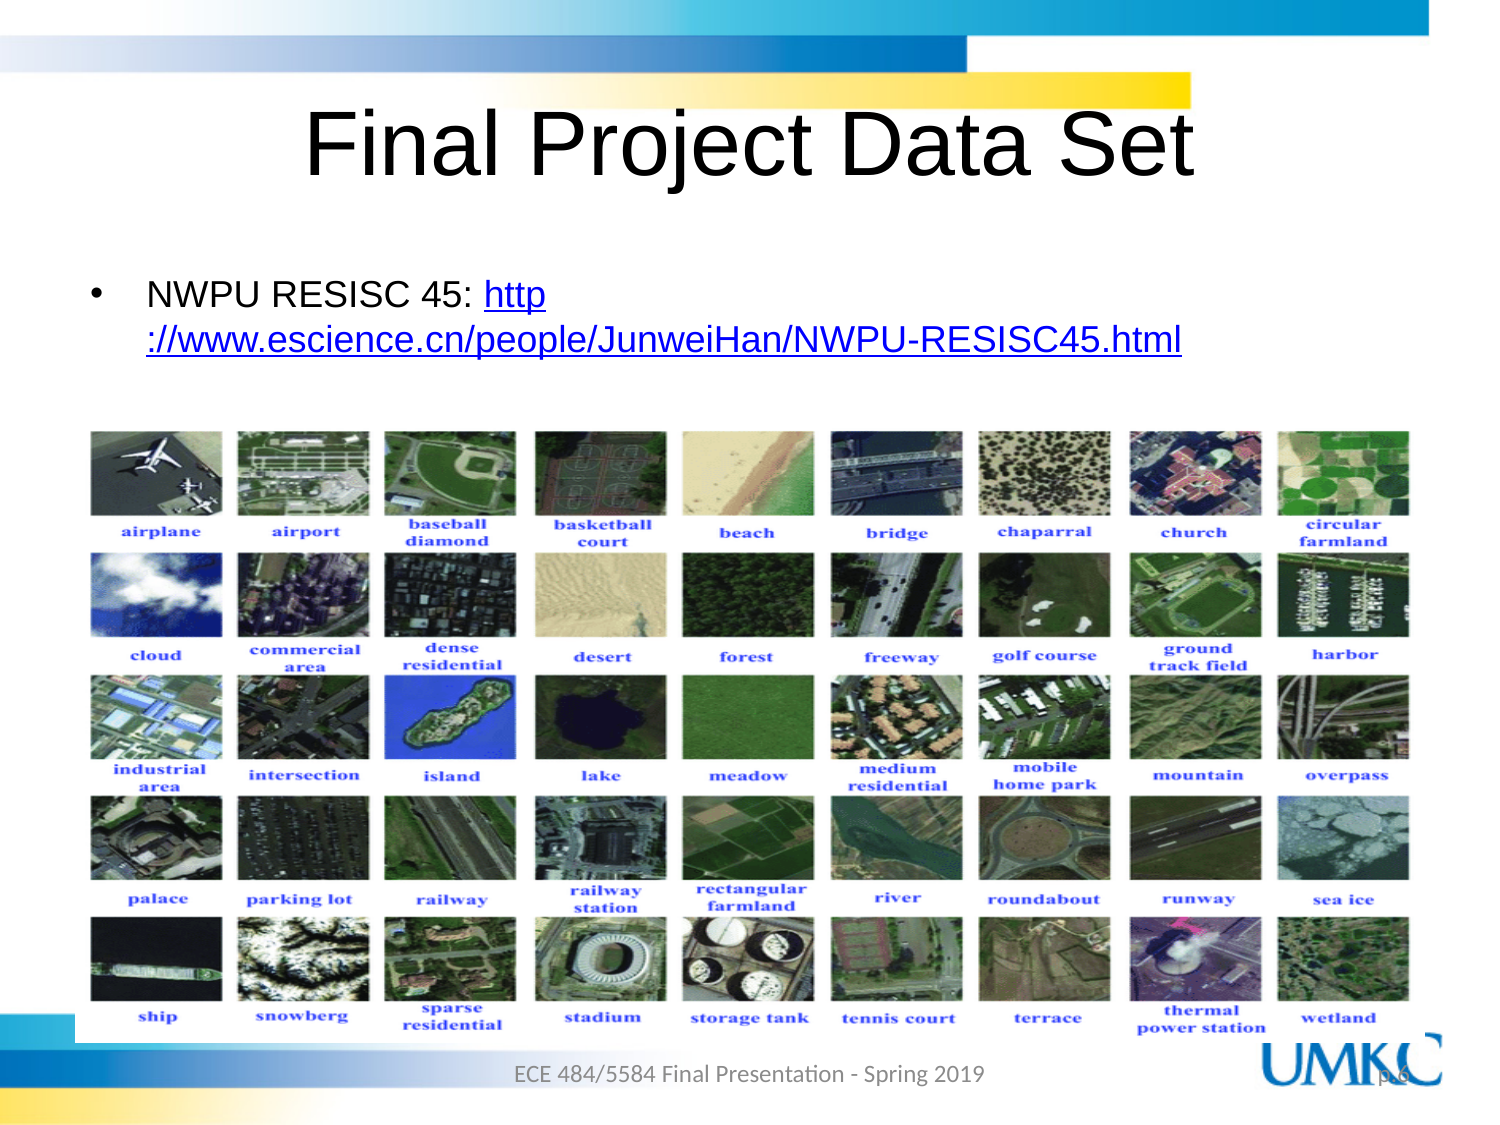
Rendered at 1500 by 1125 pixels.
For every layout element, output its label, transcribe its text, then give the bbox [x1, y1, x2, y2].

list NWPU RESISC 45: http://www.escience.cn/people/JunweiHan/NWPU-RESISC45.html [75, 262, 1425, 388]
picture [0, 0, 1500, 1125]
slide_number p.6 [1074, 1050, 1425, 1103]
footer ECE 484/5584 Final Presentation - Spring 2019 [490, 1052, 1010, 1103]
title Final Project Data Set [75, 45, 1425, 233]
